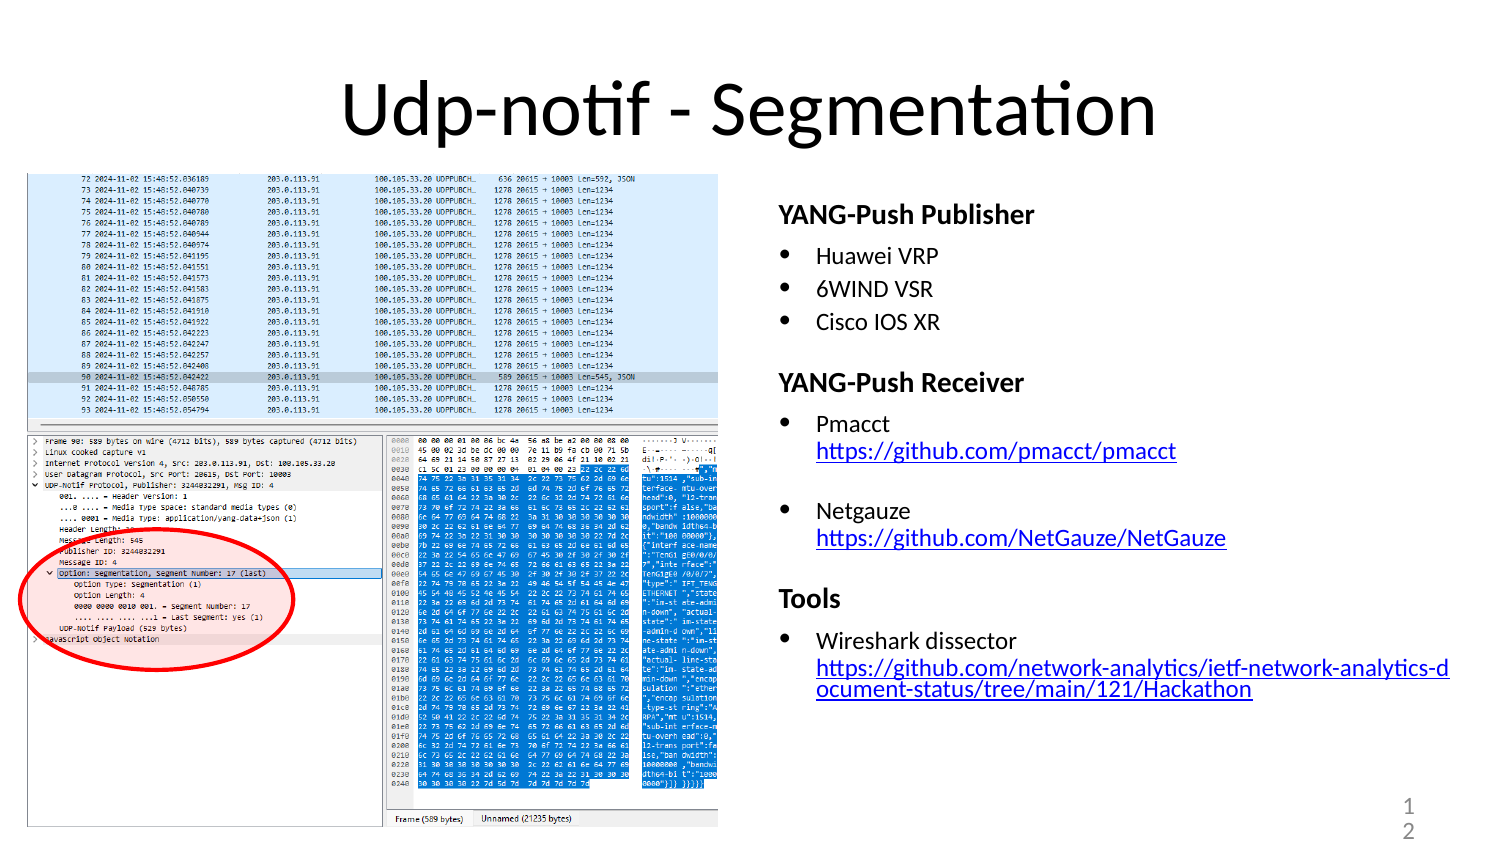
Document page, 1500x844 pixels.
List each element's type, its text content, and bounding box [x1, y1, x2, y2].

title Udp-notif - Segmentation [75, 33, 1425, 175]
list YANG-Push Publisher Huawei VRP 6WIND VSR Cisco IOS XR YANG-Push Receiver Pmacct https://github.com/pmacct/pmacct Netgauze https://github.com/NetGauze/NetGauze Tools Wireshark dissector https://github.com/network-analytics/ietf-network-analytics-document-status/tree/main/121/Hackathon [768, 191, 1459, 508]
slide_number ‹#› [1394, 552, 1425, 844]
picture [27, 173, 719, 827]
